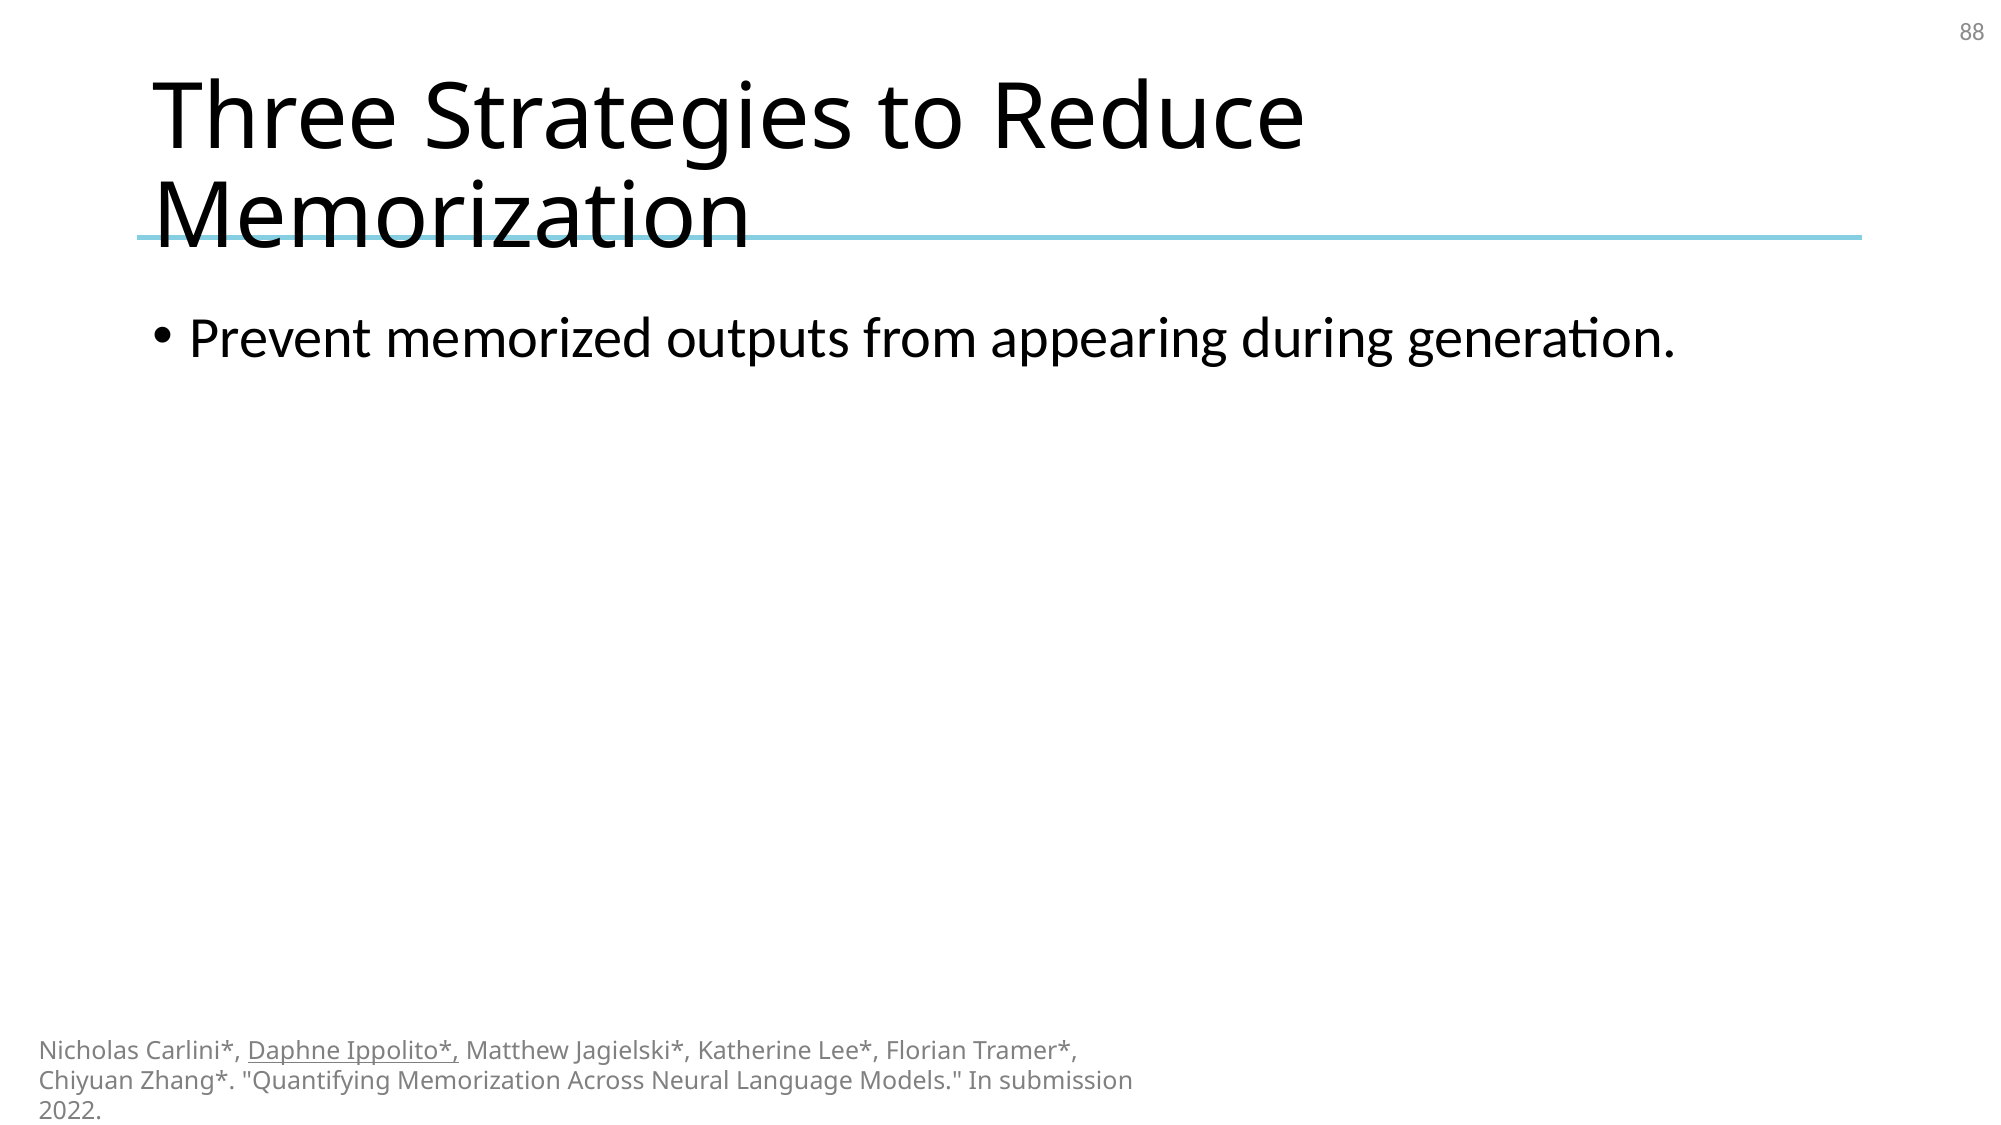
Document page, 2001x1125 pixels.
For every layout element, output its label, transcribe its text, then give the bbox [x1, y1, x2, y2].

text_box Nicholas Carlini*, Daphne Ippolito*, Matthew Jagielski*, Katherine Lee*, Florian Tramer*, Chiyuan Zhang*. "Quantifying Memorization Across Neural Language Models." In submission 2022. [21, 1027, 1187, 1125]
list Prevent memorized outputs from appearing during generation. [137, 299, 1863, 1014]
title Three Strategies to Reduce Memorization [137, 59, 1863, 278]
slide_number 88 [1550, 0, 2000, 61]
